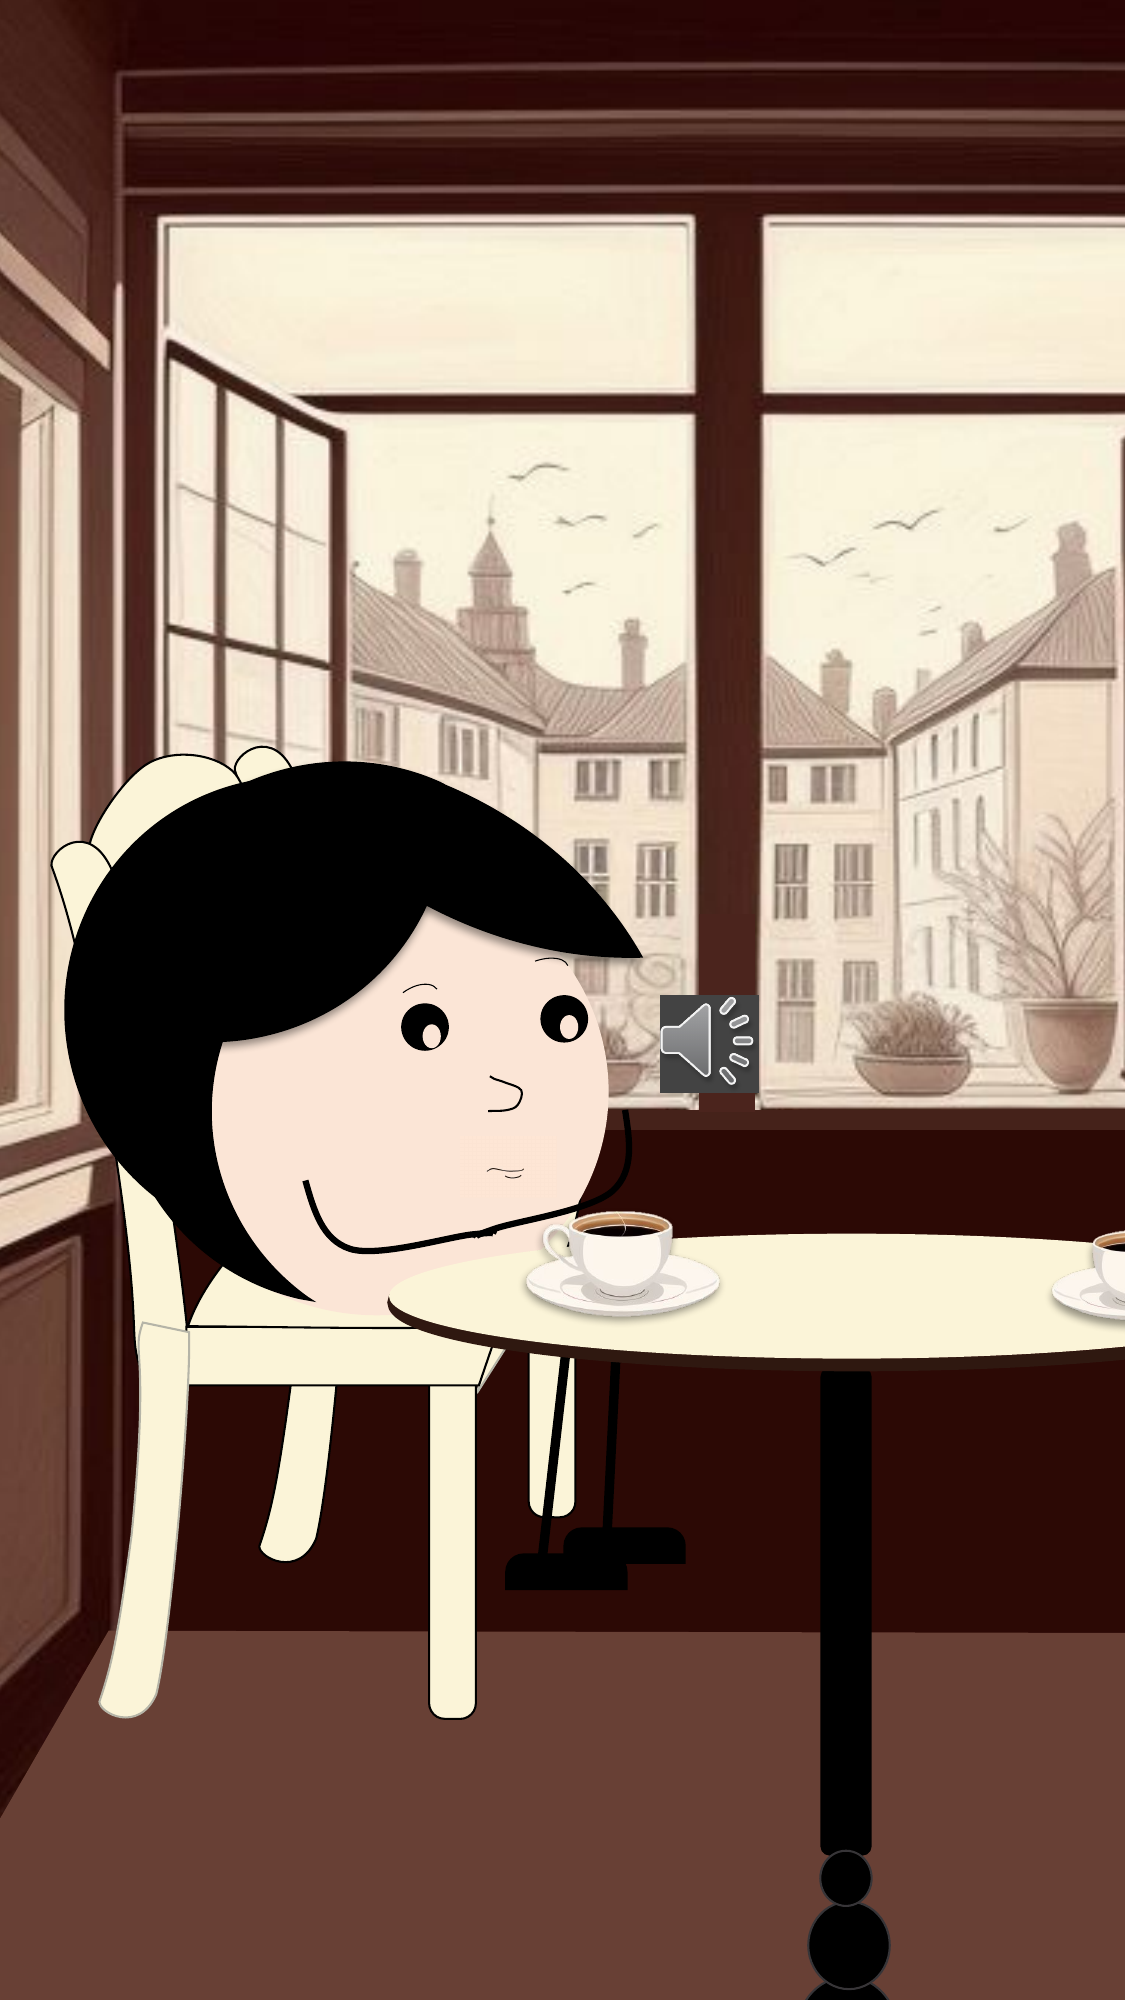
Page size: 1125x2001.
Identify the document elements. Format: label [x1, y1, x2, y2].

text_box [388, 1175, 1125, 2000]
text_box [0, 0, 1125, 2000]
text_box [58, 774, 686, 1591]
picture [659, 993, 760, 1094]
text_box [72, 744, 582, 774]
text_box [459, 1135, 558, 1199]
text_box [72, 1591, 388, 1719]
